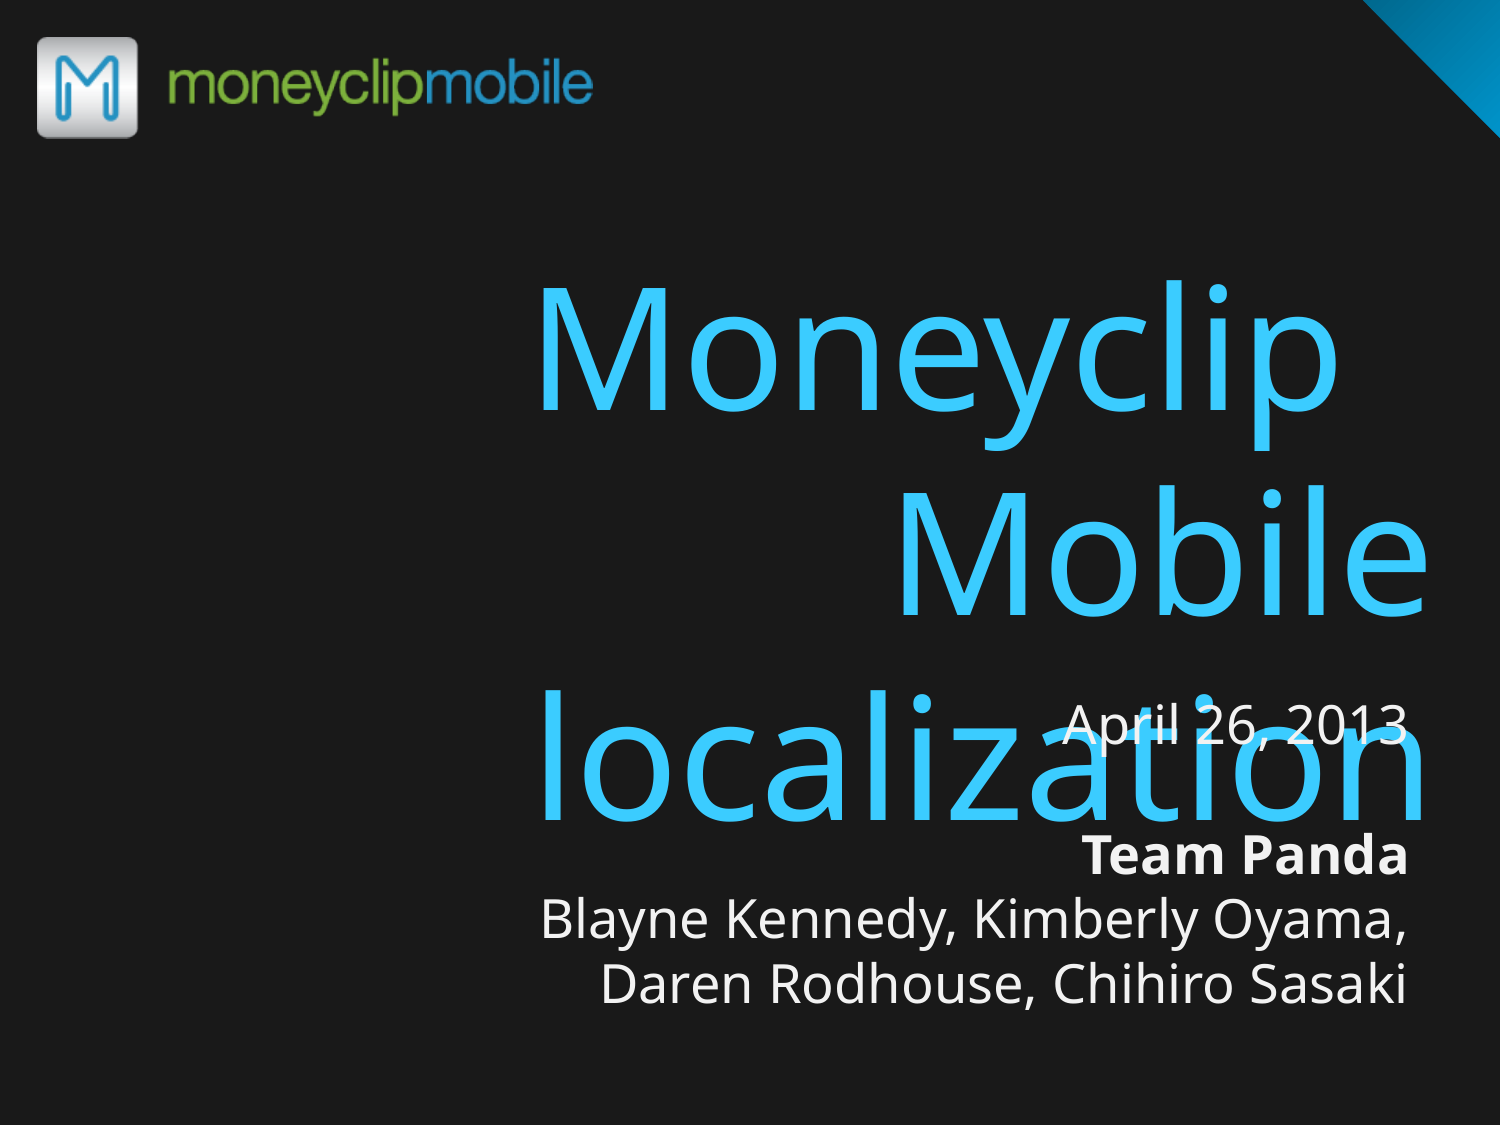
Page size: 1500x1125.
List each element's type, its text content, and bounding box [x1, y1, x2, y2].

subtitle Moneyclip Mobile localization [37, 224, 1450, 488]
picture [37, 37, 593, 140]
list April 26, 2013 Team Panda Blayne Kennedy, Kimberly Oyama, Daren Rodhouse, Chihiro Sasaki [387, 675, 1425, 963]
